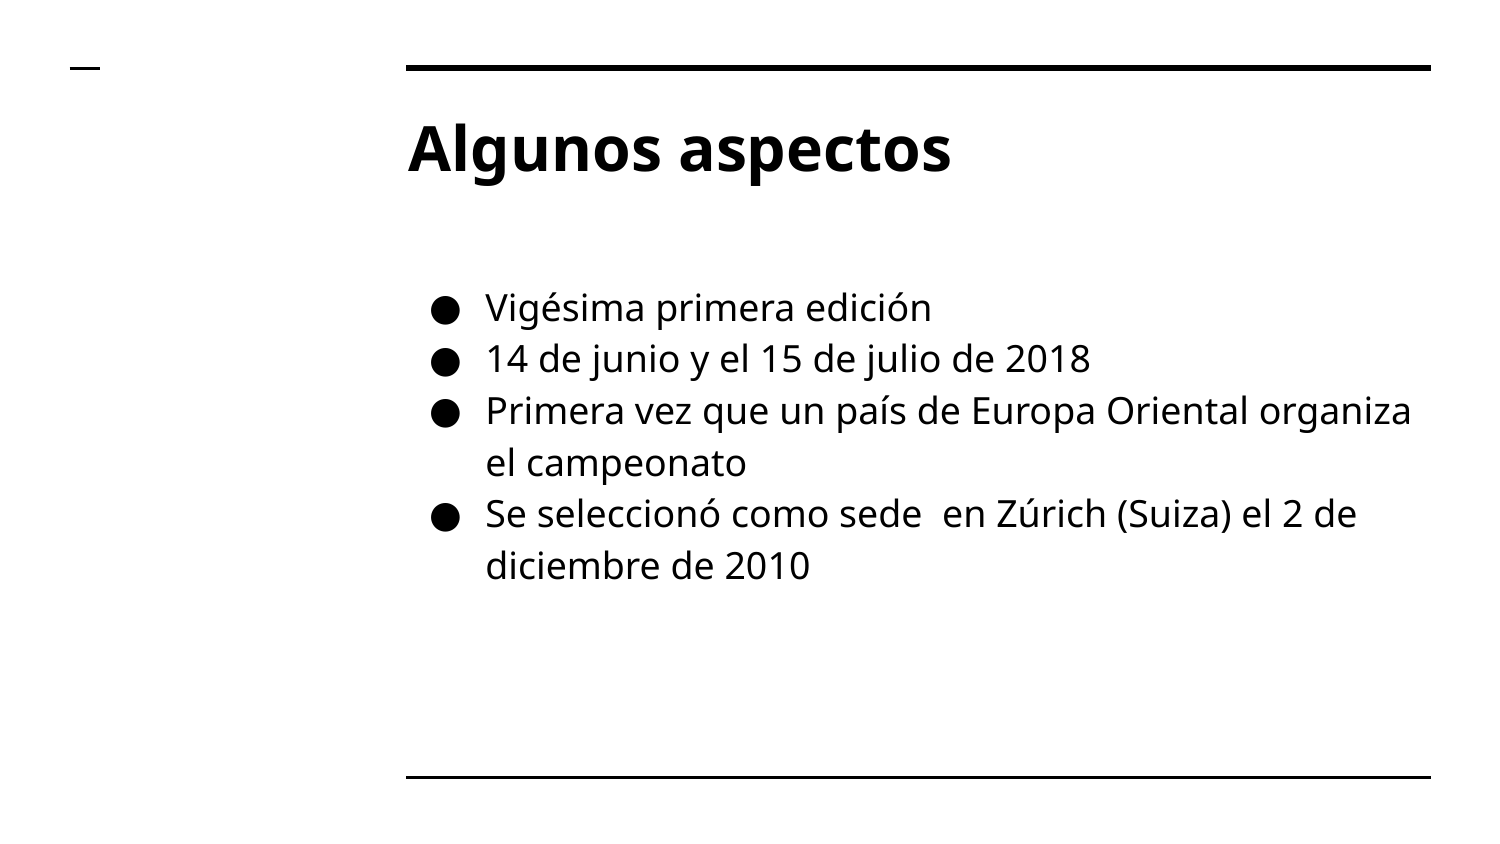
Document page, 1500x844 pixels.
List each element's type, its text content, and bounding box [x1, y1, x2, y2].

title Algunos aspectos [393, 94, 1431, 199]
list Vigésima primera edición 14 de junio y el 15 de julio de 2018 Primera vez que un país de Europa Oriental organiza el campeonato Se seleccionó como sede en Zúrich (Suiza) el 2 de diciembre de 2010 [395, 261, 1433, 755]
